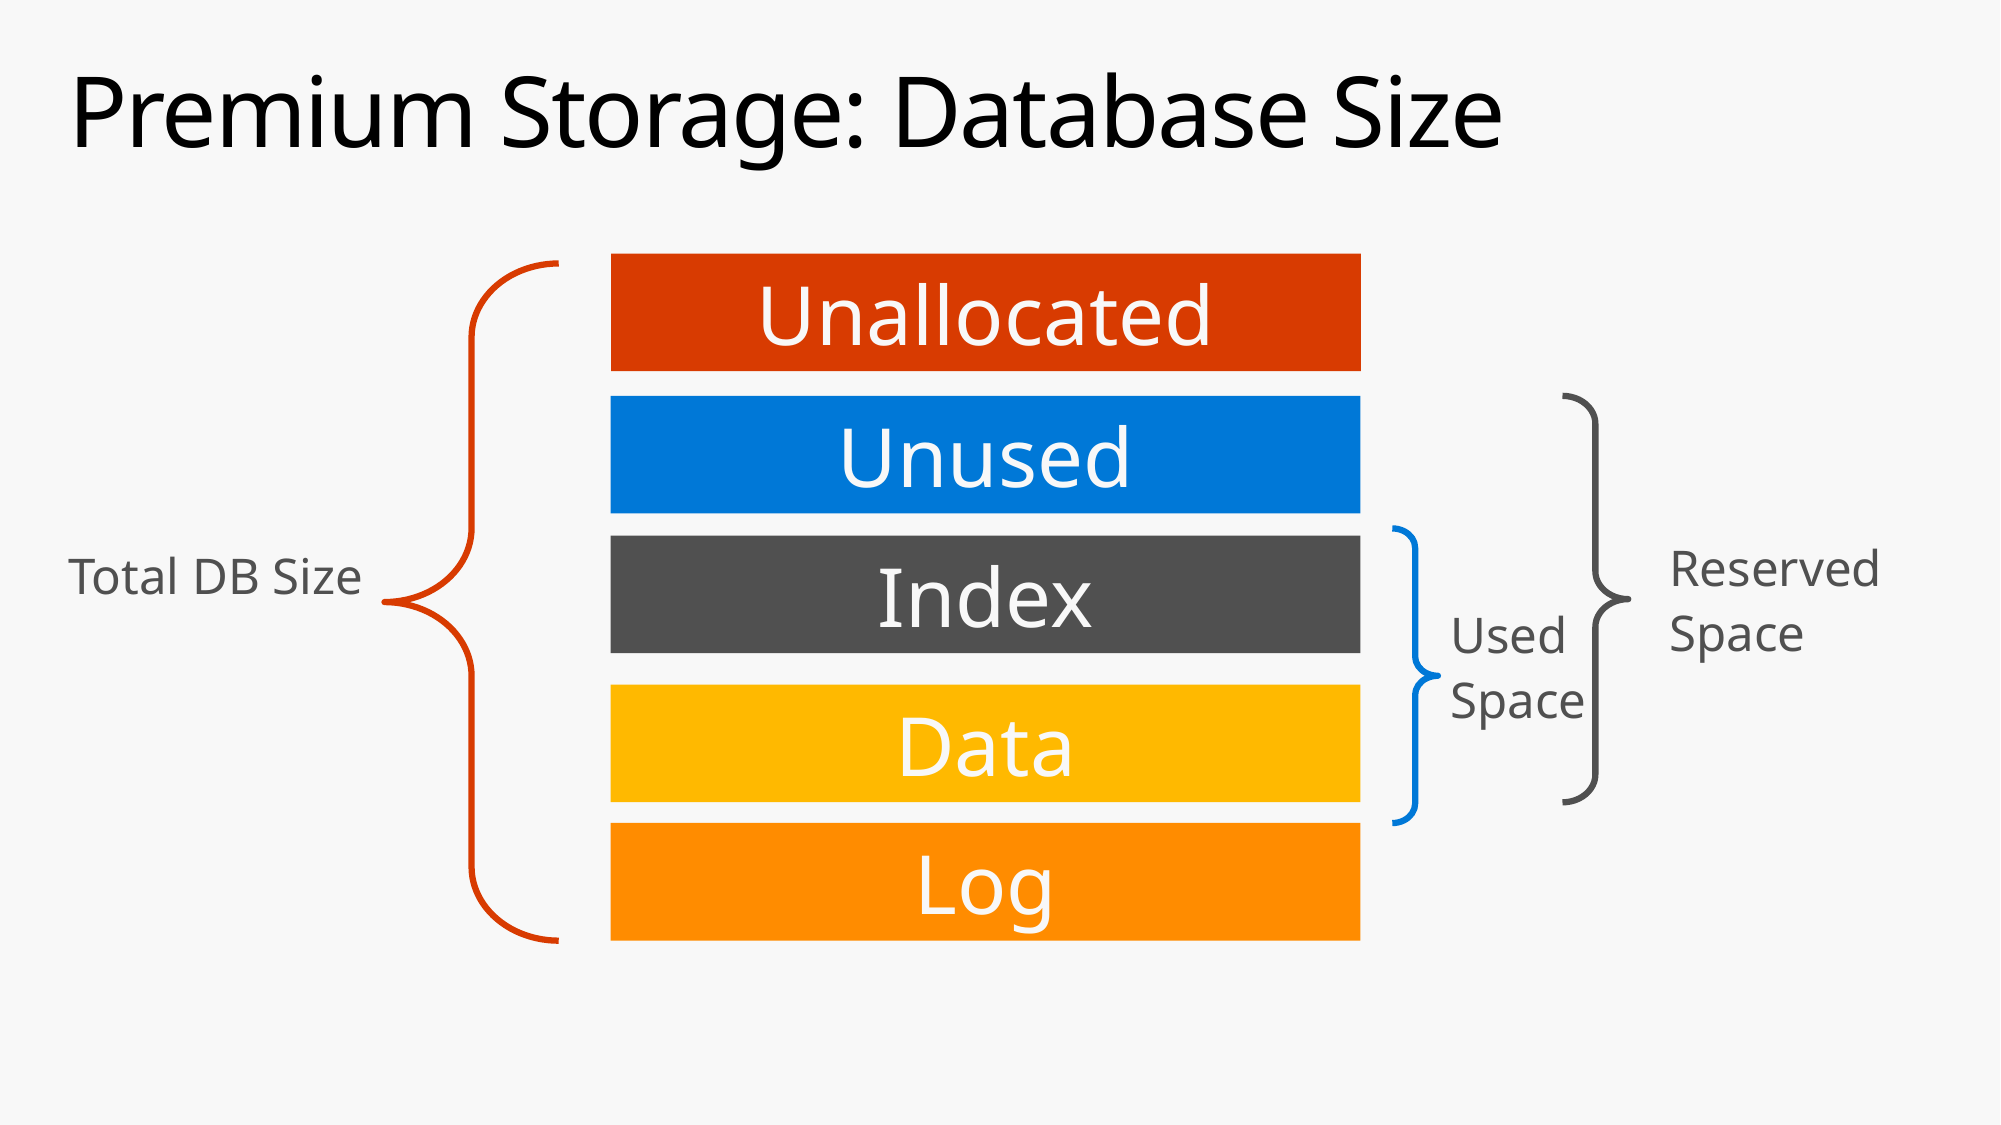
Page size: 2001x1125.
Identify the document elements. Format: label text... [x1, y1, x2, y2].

text_box [1392, 527, 1421, 824]
text_box [393, 262, 559, 942]
text_box Data [610, 684, 1361, 803]
title Premium Storage: Database Size [44, 47, 1957, 196]
text_box [1562, 753, 1597, 804]
text_box Unallocated [610, 253, 1362, 372]
text_box Reserved Space [1639, 520, 2000, 686]
text_box Index [610, 535, 1361, 654]
text_box Used Space [1421, 587, 1617, 753]
text_box Total DB Size [38, 528, 393, 629]
text_box Unused [610, 395, 1361, 514]
text_box [1617, 596, 1630, 602]
text_box [1562, 394, 1603, 587]
text_box Log [610, 822, 1361, 941]
